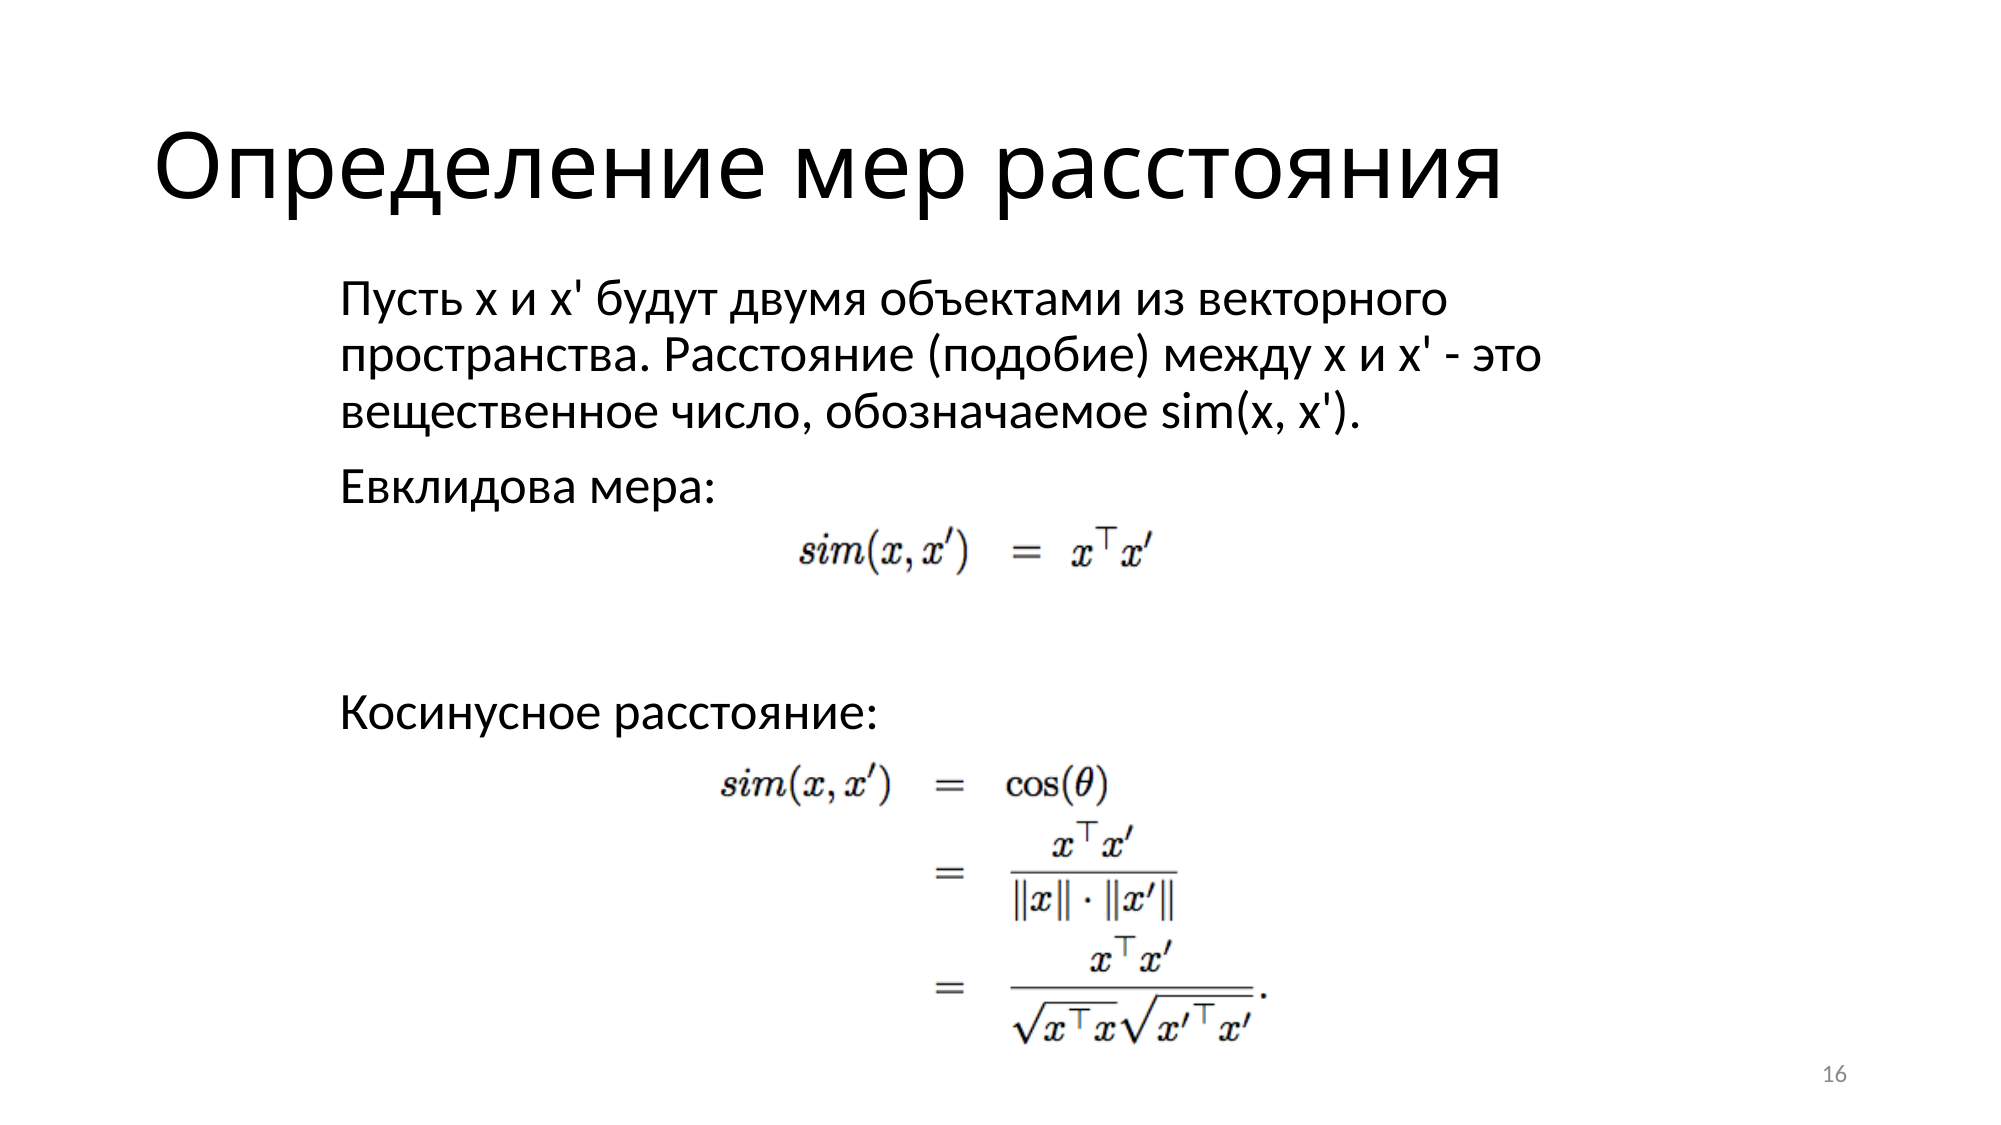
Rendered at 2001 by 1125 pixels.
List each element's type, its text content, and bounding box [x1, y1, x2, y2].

list Пусть x и x' будут двумя объектами из векторного пространства. Расстояние (подобие) между x и x' - это вещественное число, обозначаемое sim(x, x'). Евклидова мера: Косинусное расстояние: [324, 262, 1675, 750]
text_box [770, 506, 1188, 596]
title Определение мер расстояния [137, 59, 1863, 278]
slide_number 16 [1412, 1042, 1863, 1103]
picture [629, 749, 1413, 1063]
